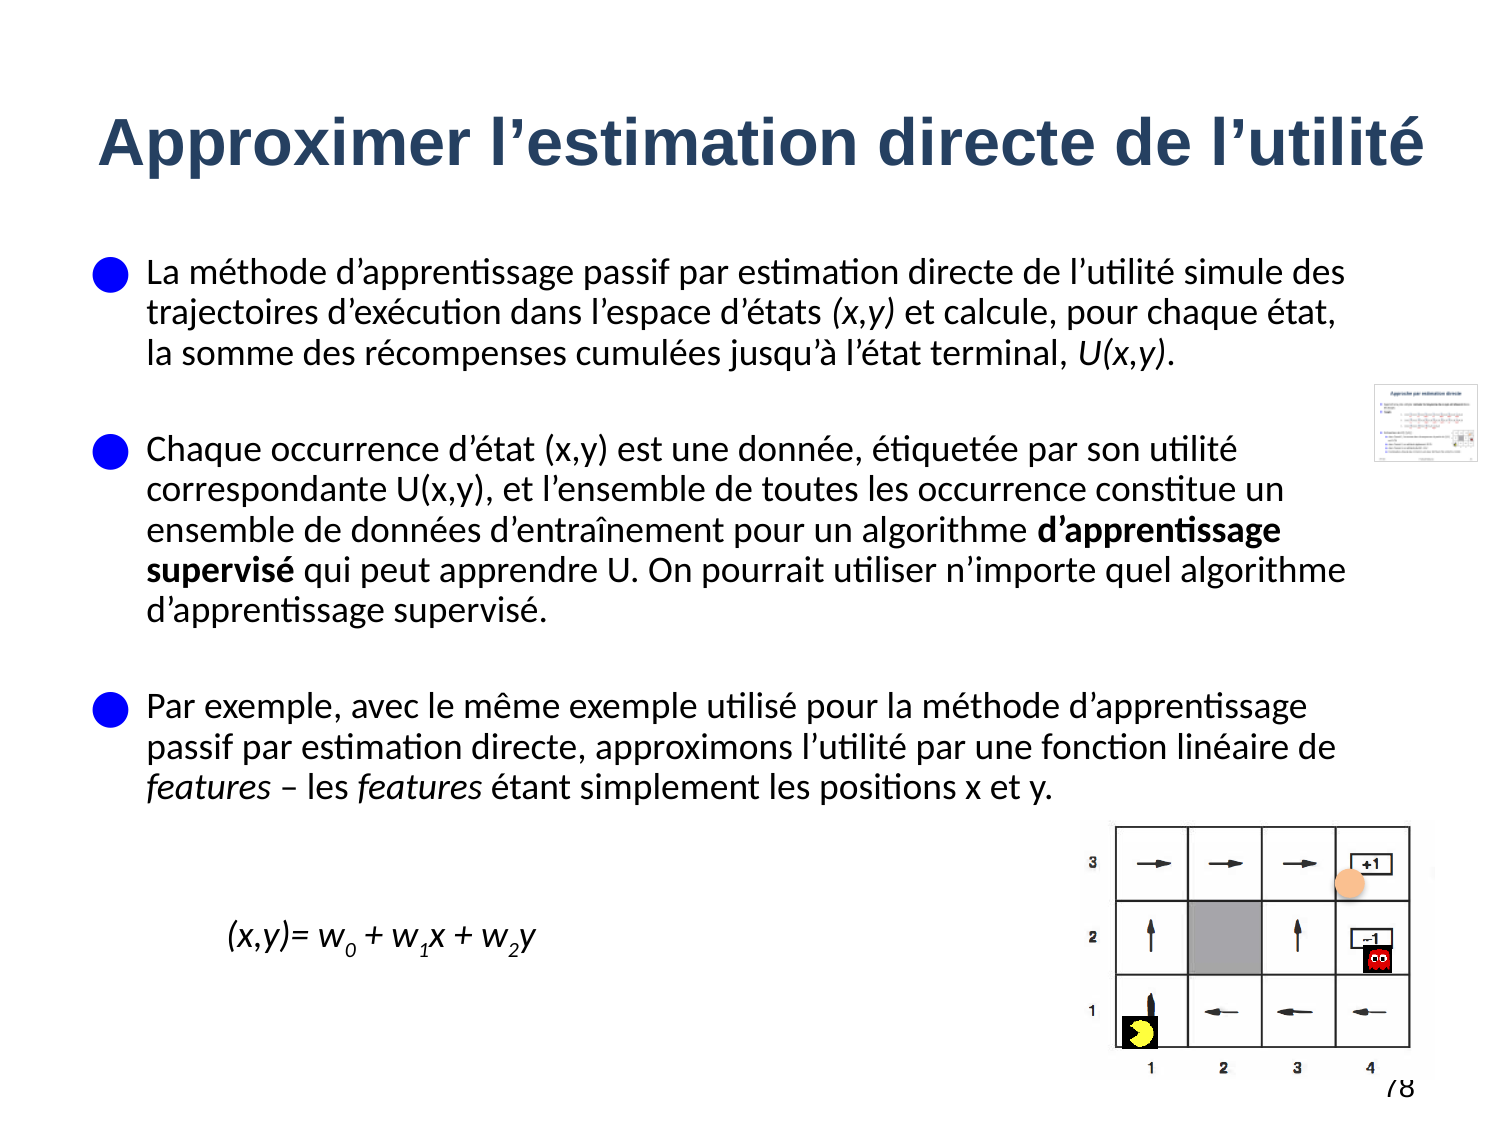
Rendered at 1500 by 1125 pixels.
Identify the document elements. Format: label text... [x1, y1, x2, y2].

title Approximer l’estimation directe de l’utilité [75, 45, 1450, 233]
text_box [1122, 869, 1393, 1050]
slide_number 78 [1080, 1088, 1431, 1117]
picture [1079, 820, 1435, 1081]
picture [1375, 385, 1477, 461]
